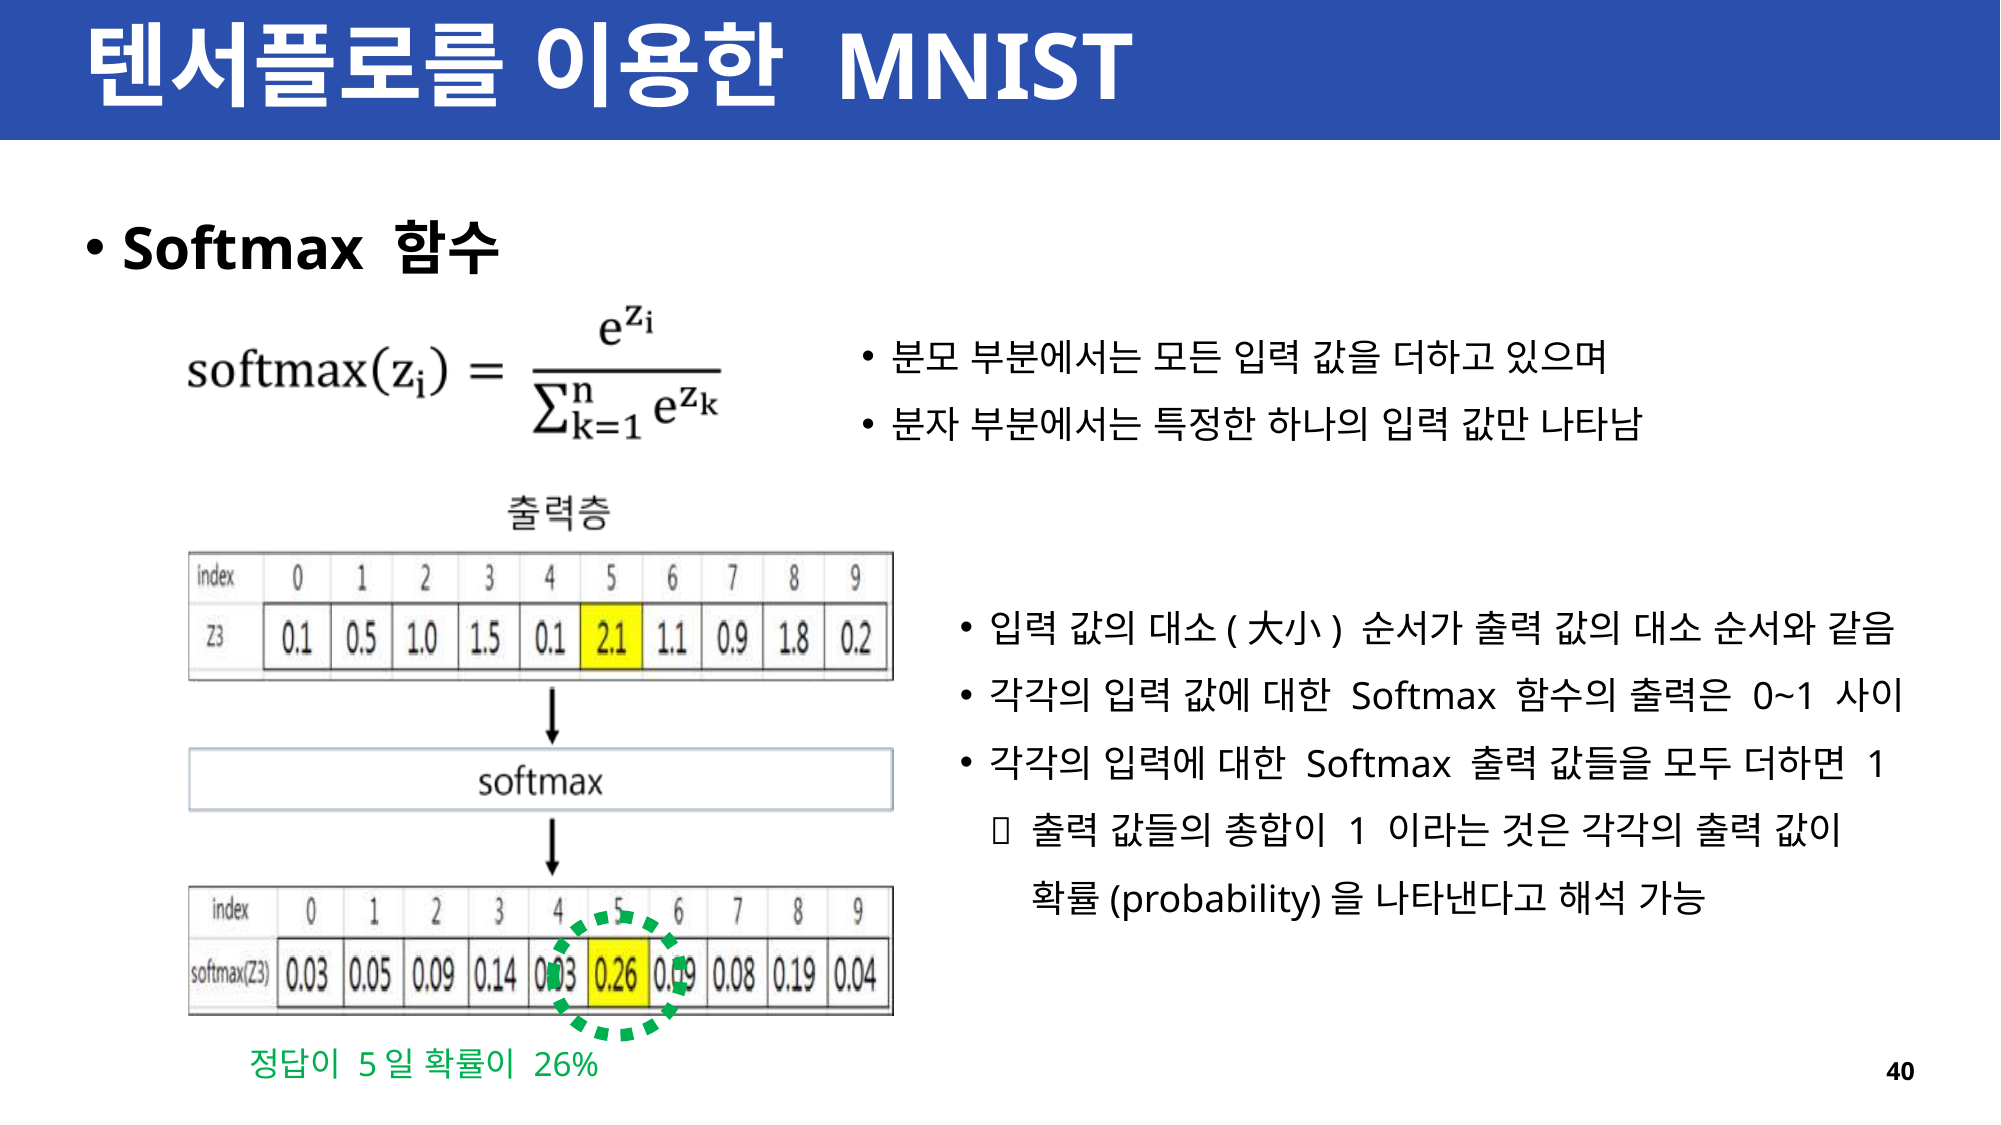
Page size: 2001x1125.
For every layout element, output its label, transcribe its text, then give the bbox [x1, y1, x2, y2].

slide_number 40 [1412, 1042, 1930, 1103]
picture [184, 487, 897, 1024]
text_box 분모 부분에서는 모든 입력 값을 더하고 있으며 분자 부분에서는 특정한 하나의 입력 값만 나타남 [846, 303, 1660, 454]
text_box [577, 1024, 655, 1037]
title 텐서플로를 이용한 MNIST [69, 7, 1823, 133]
text_box 정답이 5일 확률이 26% [234, 1024, 615, 1091]
text_box 입력 값의 대소(大小) 순서가 출력 값의 대소 순서와 같음 각각의 입력 값에 대한 Softmax 함수의 출력은 0~1 사이 각각의 입력에 대한 Softmax 출력 값들을 모두 더하면 1  출력 값들의 총합이 1 이라는 것은 각각의 출력 값이 확률(probability)을 나타낸다고 해석 가능 [945, 574, 1920, 927]
list Softmax 함수 [69, 168, 1930, 1019]
picture [173, 296, 747, 454]
